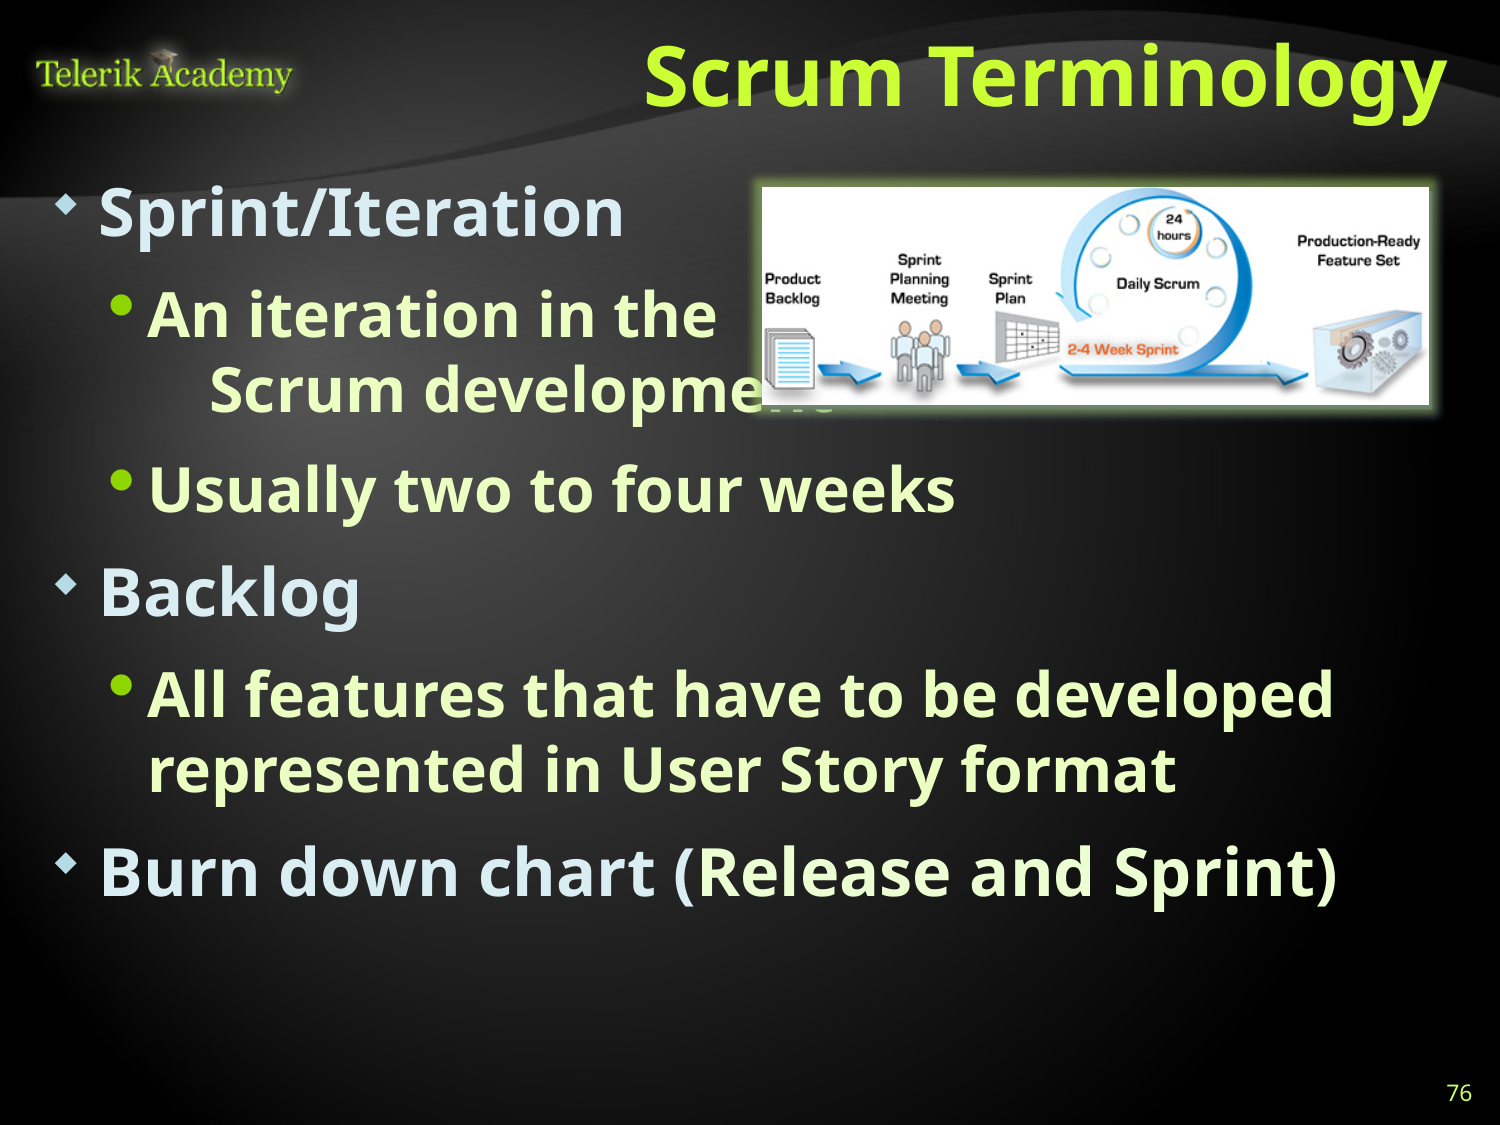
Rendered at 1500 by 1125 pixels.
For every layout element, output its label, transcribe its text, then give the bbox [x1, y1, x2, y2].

list Sprint/Iteration An iteration in the Scrum development Usually two to four weeks Backlog All features that have to be developed represented in User Story format Burn down chart (Release and Sprint) [37, 162, 1463, 1050]
picture [0, 0, 1500, 1125]
slide_number 76 [1412, 1074, 1488, 1113]
title Scrum Terminology [300, 12, 1463, 150]
